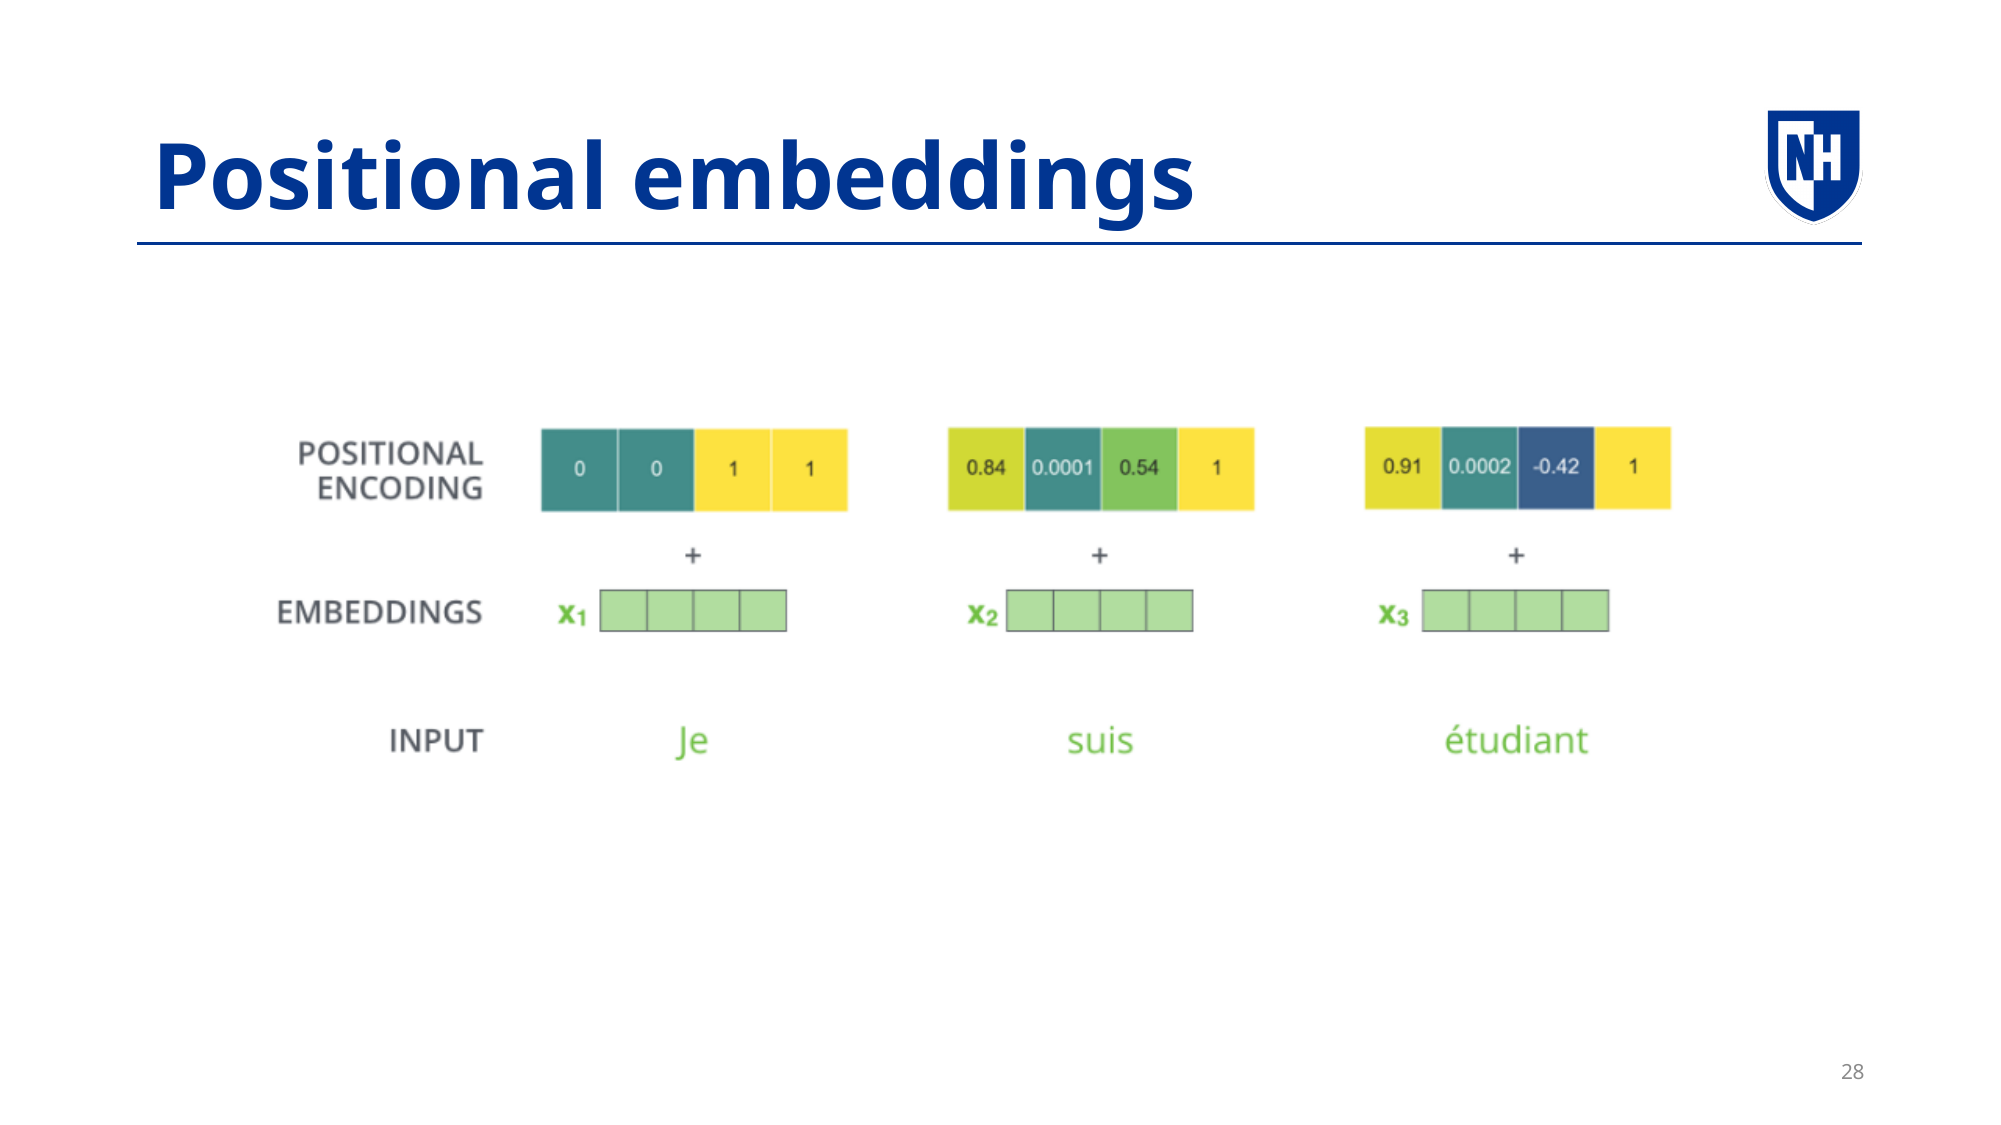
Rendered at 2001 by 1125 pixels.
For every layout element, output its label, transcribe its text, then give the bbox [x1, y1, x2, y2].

slide_number 28 [1412, 1042, 1880, 1103]
picture [1765, 107, 1863, 237]
title Positional embeddings [137, 92, 1765, 237]
picture [248, 400, 1694, 800]
